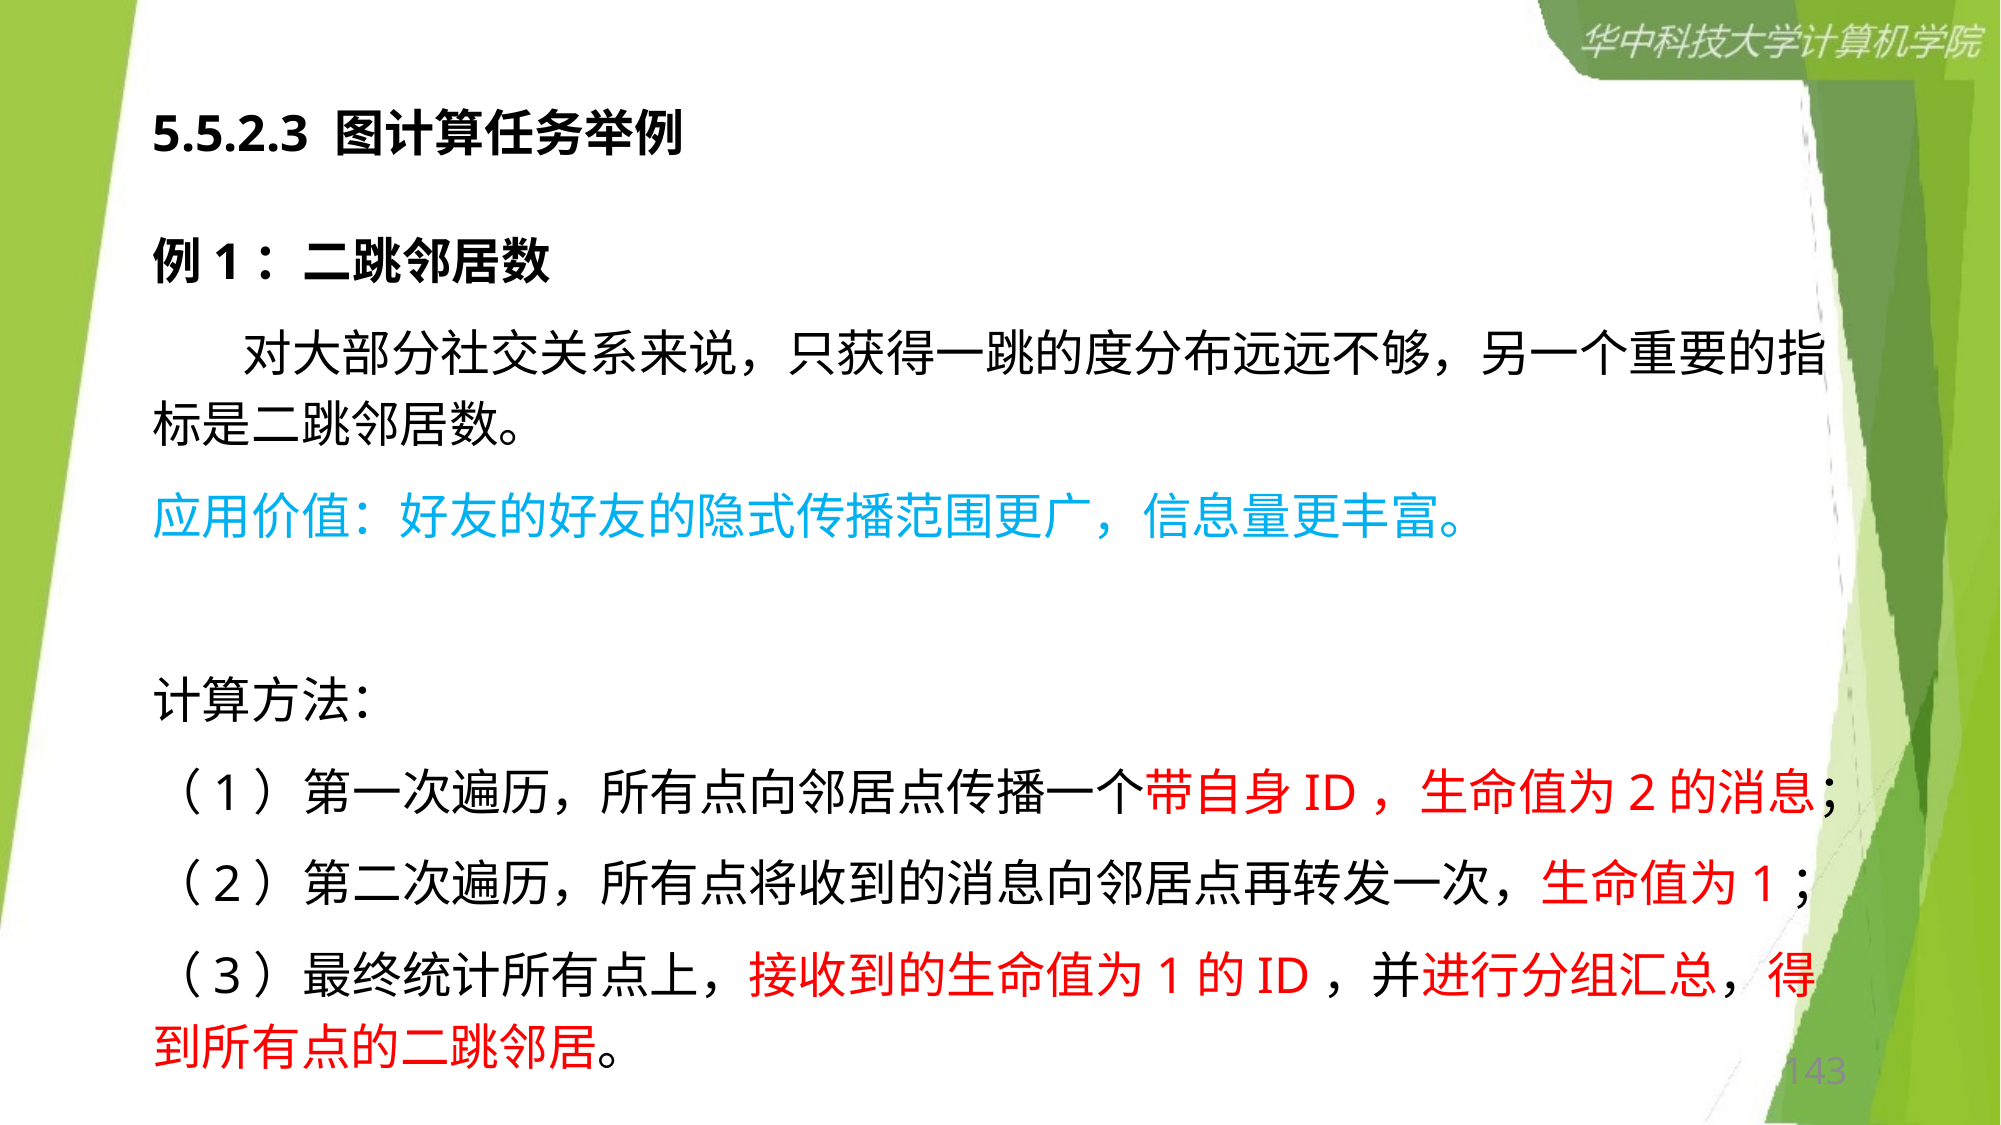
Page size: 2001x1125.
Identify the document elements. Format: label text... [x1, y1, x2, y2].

slide_number 143 [1412, 1042, 1863, 1103]
list 例1：二跳邻居数 对大部分社交关系来说，只获得一跳的度分布远远不够，另一个重要的指标是二跳邻居数。 应用价值：好友的好友的隐式传播范围更广，信息量更丰富。 计算方法： （1）第一次遍历，所有点向邻居点传播一个带自身ID，生命值为2的消息； （2）第二次遍历，所有点将收到的消息向邻居点再转发一次，生命值为1； （3）最终统计所有点上，接收到的生命值为1的ID，并进行分组汇总，得到所有点的二跳邻居。 [137, 210, 1863, 1103]
picture [0, 0, 2001, 1125]
title 5.5.2.3 图计算任务举例 [137, 59, 1863, 210]
